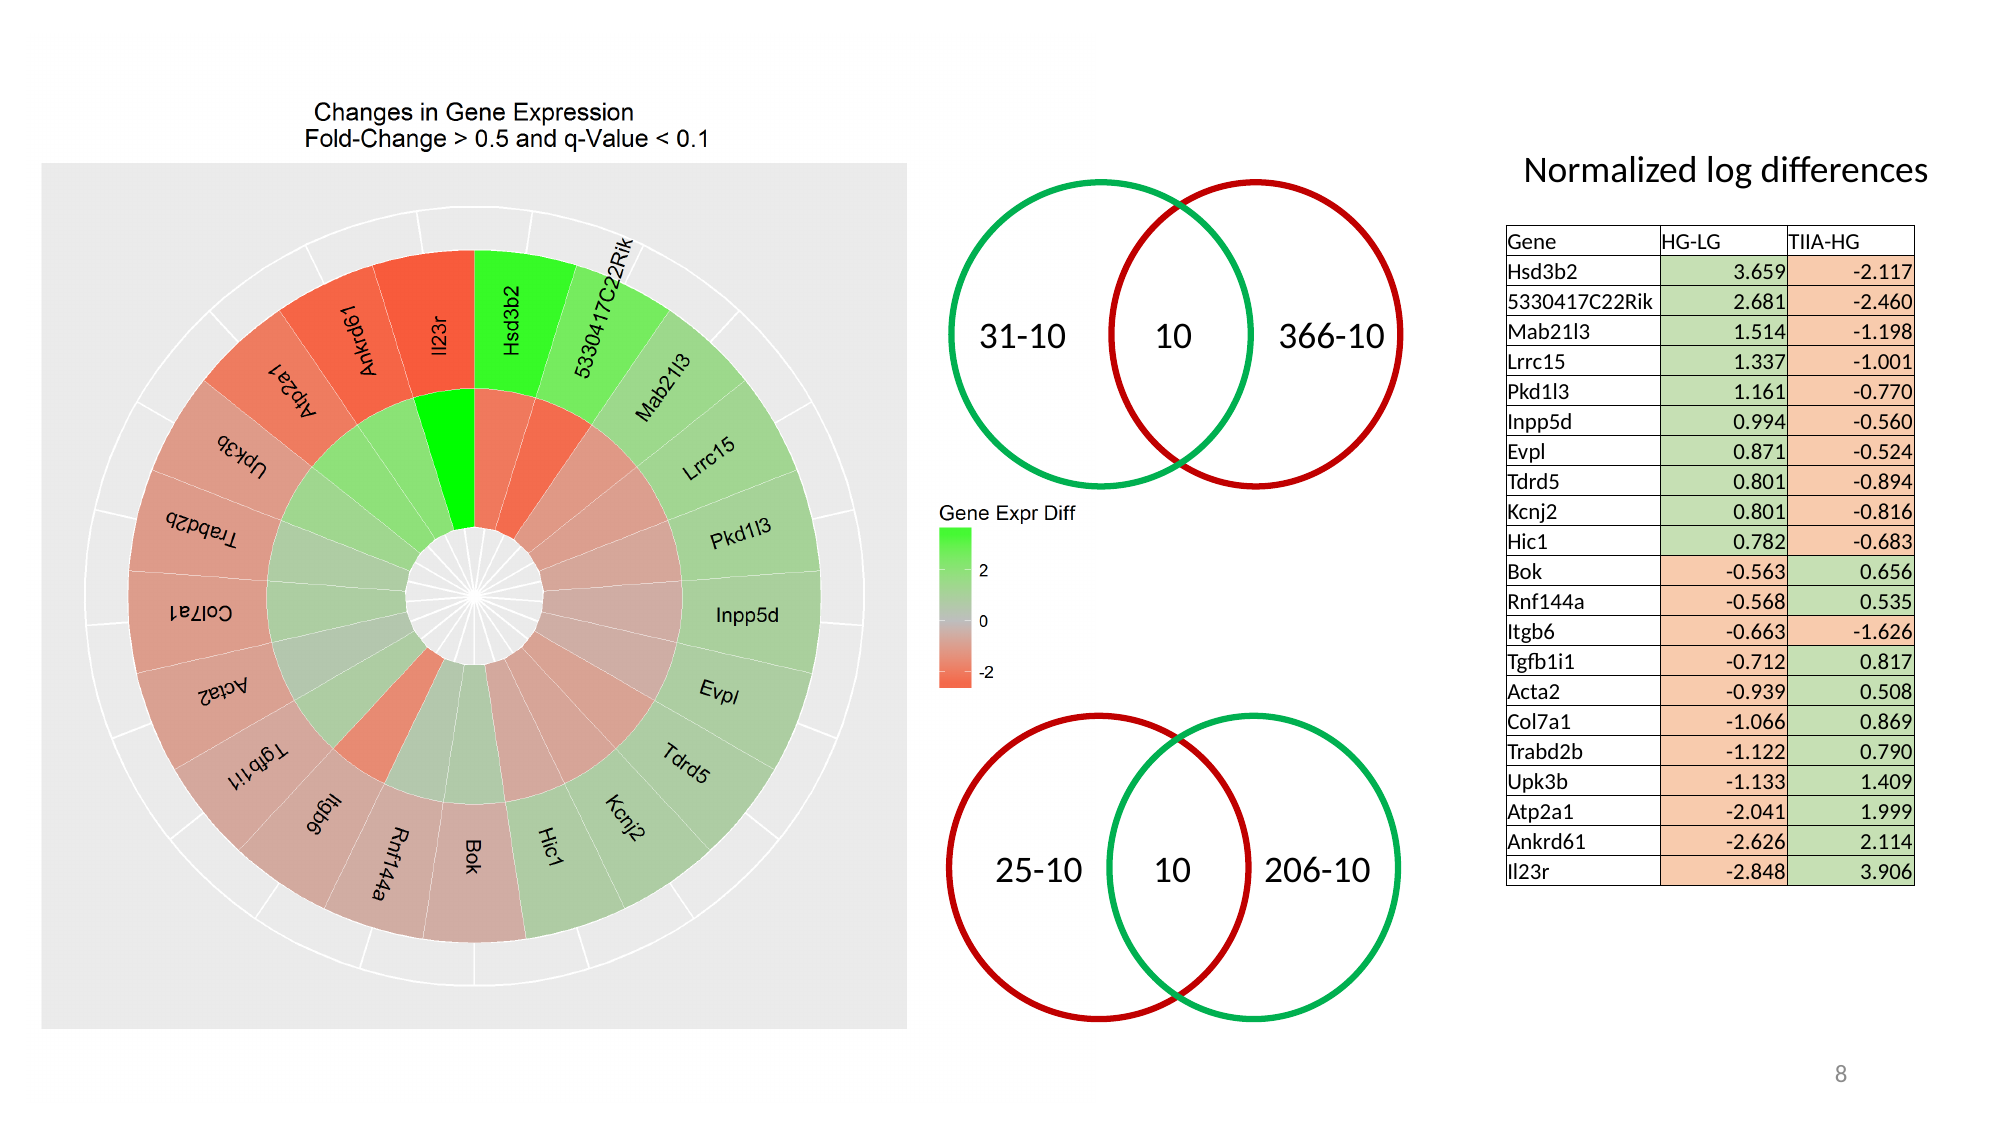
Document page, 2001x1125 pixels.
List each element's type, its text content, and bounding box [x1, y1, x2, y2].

table_cell -0.568 [1661, 586, 1787, 615]
slide_number 8 [1412, 1042, 1863, 1103]
table_cell 0.790 [1788, 736, 1914, 765]
table_cell -1.066 [1661, 706, 1787, 735]
table_cell Evpl [1507, 436, 1660, 465]
table_cell -1.001 [1788, 346, 1914, 375]
table_cell Il23r [1507, 856, 1660, 885]
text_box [951, 182, 1401, 487]
text_box Normalized log differences [1508, 137, 1945, 198]
table_cell -2.041 [1661, 796, 1787, 825]
table_cell Inpp5d [1507, 406, 1660, 435]
table_cell Hsd3b2 [1507, 256, 1660, 285]
table_cell 1.337 [1661, 346, 1787, 375]
table_cell Lrrc15 [1507, 346, 1660, 375]
picture [26, 33, 1096, 1103]
table_cell Bok [1507, 556, 1660, 585]
table_header Gene [1507, 226, 1660, 255]
table_cell -0.894 [1788, 466, 1914, 495]
table_cell Trabd2b [1507, 736, 1660, 765]
table_cell 0.801 [1661, 496, 1787, 525]
table_cell -0.712 [1661, 646, 1787, 675]
table_cell 0.508 [1788, 676, 1914, 705]
table_cell 2.114 [1788, 826, 1914, 855]
table_cell -0.560 [1788, 406, 1914, 435]
table_cell 2.681 [1661, 286, 1787, 315]
table_cell -1.198 [1788, 316, 1914, 345]
table_cell Kcnj2 [1507, 496, 1660, 525]
table_cell Rnf144a [1507, 586, 1660, 615]
table_cell -0.816 [1788, 496, 1914, 525]
table_cell Tgfb1i1 [1507, 646, 1660, 675]
table_cell 0.782 [1661, 526, 1787, 555]
table_cell 5330417C22Rik [1507, 286, 1660, 315]
table_cell -0.563 [1661, 556, 1787, 585]
table_cell Mab21l3 [1507, 316, 1660, 345]
table_cell -2.848 [1661, 856, 1787, 885]
table_cell 0.871 [1661, 436, 1787, 465]
table_cell -0.770 [1788, 376, 1914, 405]
table_cell Ankrd61 [1507, 826, 1660, 855]
table_cell 0.817 [1788, 646, 1914, 675]
table_cell Atp2a1 [1507, 796, 1660, 825]
table_cell -0.524 [1788, 436, 1914, 465]
table_cell Acta2 [1507, 676, 1660, 705]
table_cell 3.906 [1788, 856, 1914, 885]
table_cell Col7a1 [1507, 706, 1660, 735]
table_cell -2.626 [1661, 826, 1787, 855]
table_cell 0.869 [1788, 706, 1914, 735]
table_header HG-LG [1661, 226, 1787, 255]
table_cell Upk3b [1507, 766, 1660, 795]
table_cell 0.656 [1788, 556, 1914, 585]
table_cell -1.626 [1788, 616, 1914, 645]
table_cell Hic1 [1507, 526, 1660, 555]
table_cell -0.663 [1661, 616, 1787, 645]
table_cell 0.994 [1661, 406, 1787, 435]
table_cell 1.409 [1788, 766, 1914, 795]
table_cell 1.514 [1661, 316, 1787, 345]
table_cell 1.999 [1788, 796, 1914, 825]
table_cell -1.122 [1661, 736, 1787, 765]
table_cell -0.939 [1661, 676, 1787, 705]
table_cell Itgb6 [1507, 616, 1660, 645]
table_header TIIA-HG [1788, 226, 1914, 255]
table_cell -2.460 [1788, 286, 1914, 315]
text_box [949, 715, 1398, 1020]
table_cell 0.535 [1788, 586, 1914, 615]
table_cell 1.161 [1661, 376, 1787, 405]
table_cell Pkd1l3 [1507, 376, 1660, 405]
table_cell Tdrd5 [1507, 466, 1660, 495]
table_cell 0.801 [1661, 466, 1787, 495]
table_cell -2.117 [1788, 256, 1914, 285]
table_cell 3.659 [1661, 256, 1787, 285]
table_cell -1.133 [1661, 766, 1787, 795]
table_cell -0.683 [1788, 526, 1914, 555]
